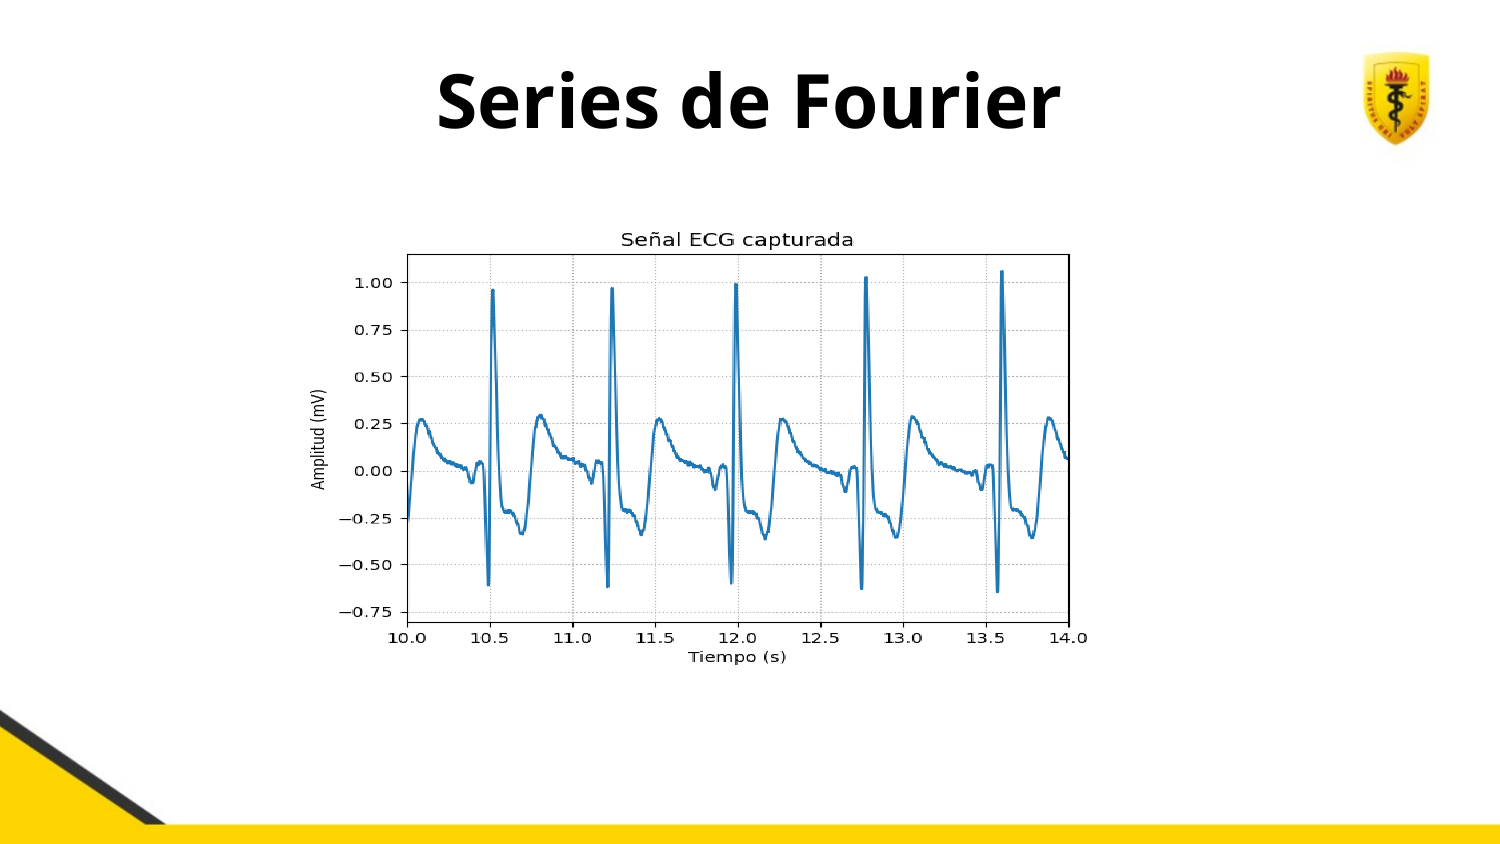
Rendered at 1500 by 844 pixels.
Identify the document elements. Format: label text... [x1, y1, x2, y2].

picture [0, 0, 1500, 844]
text_box Series de Fourier [399, 38, 1101, 170]
